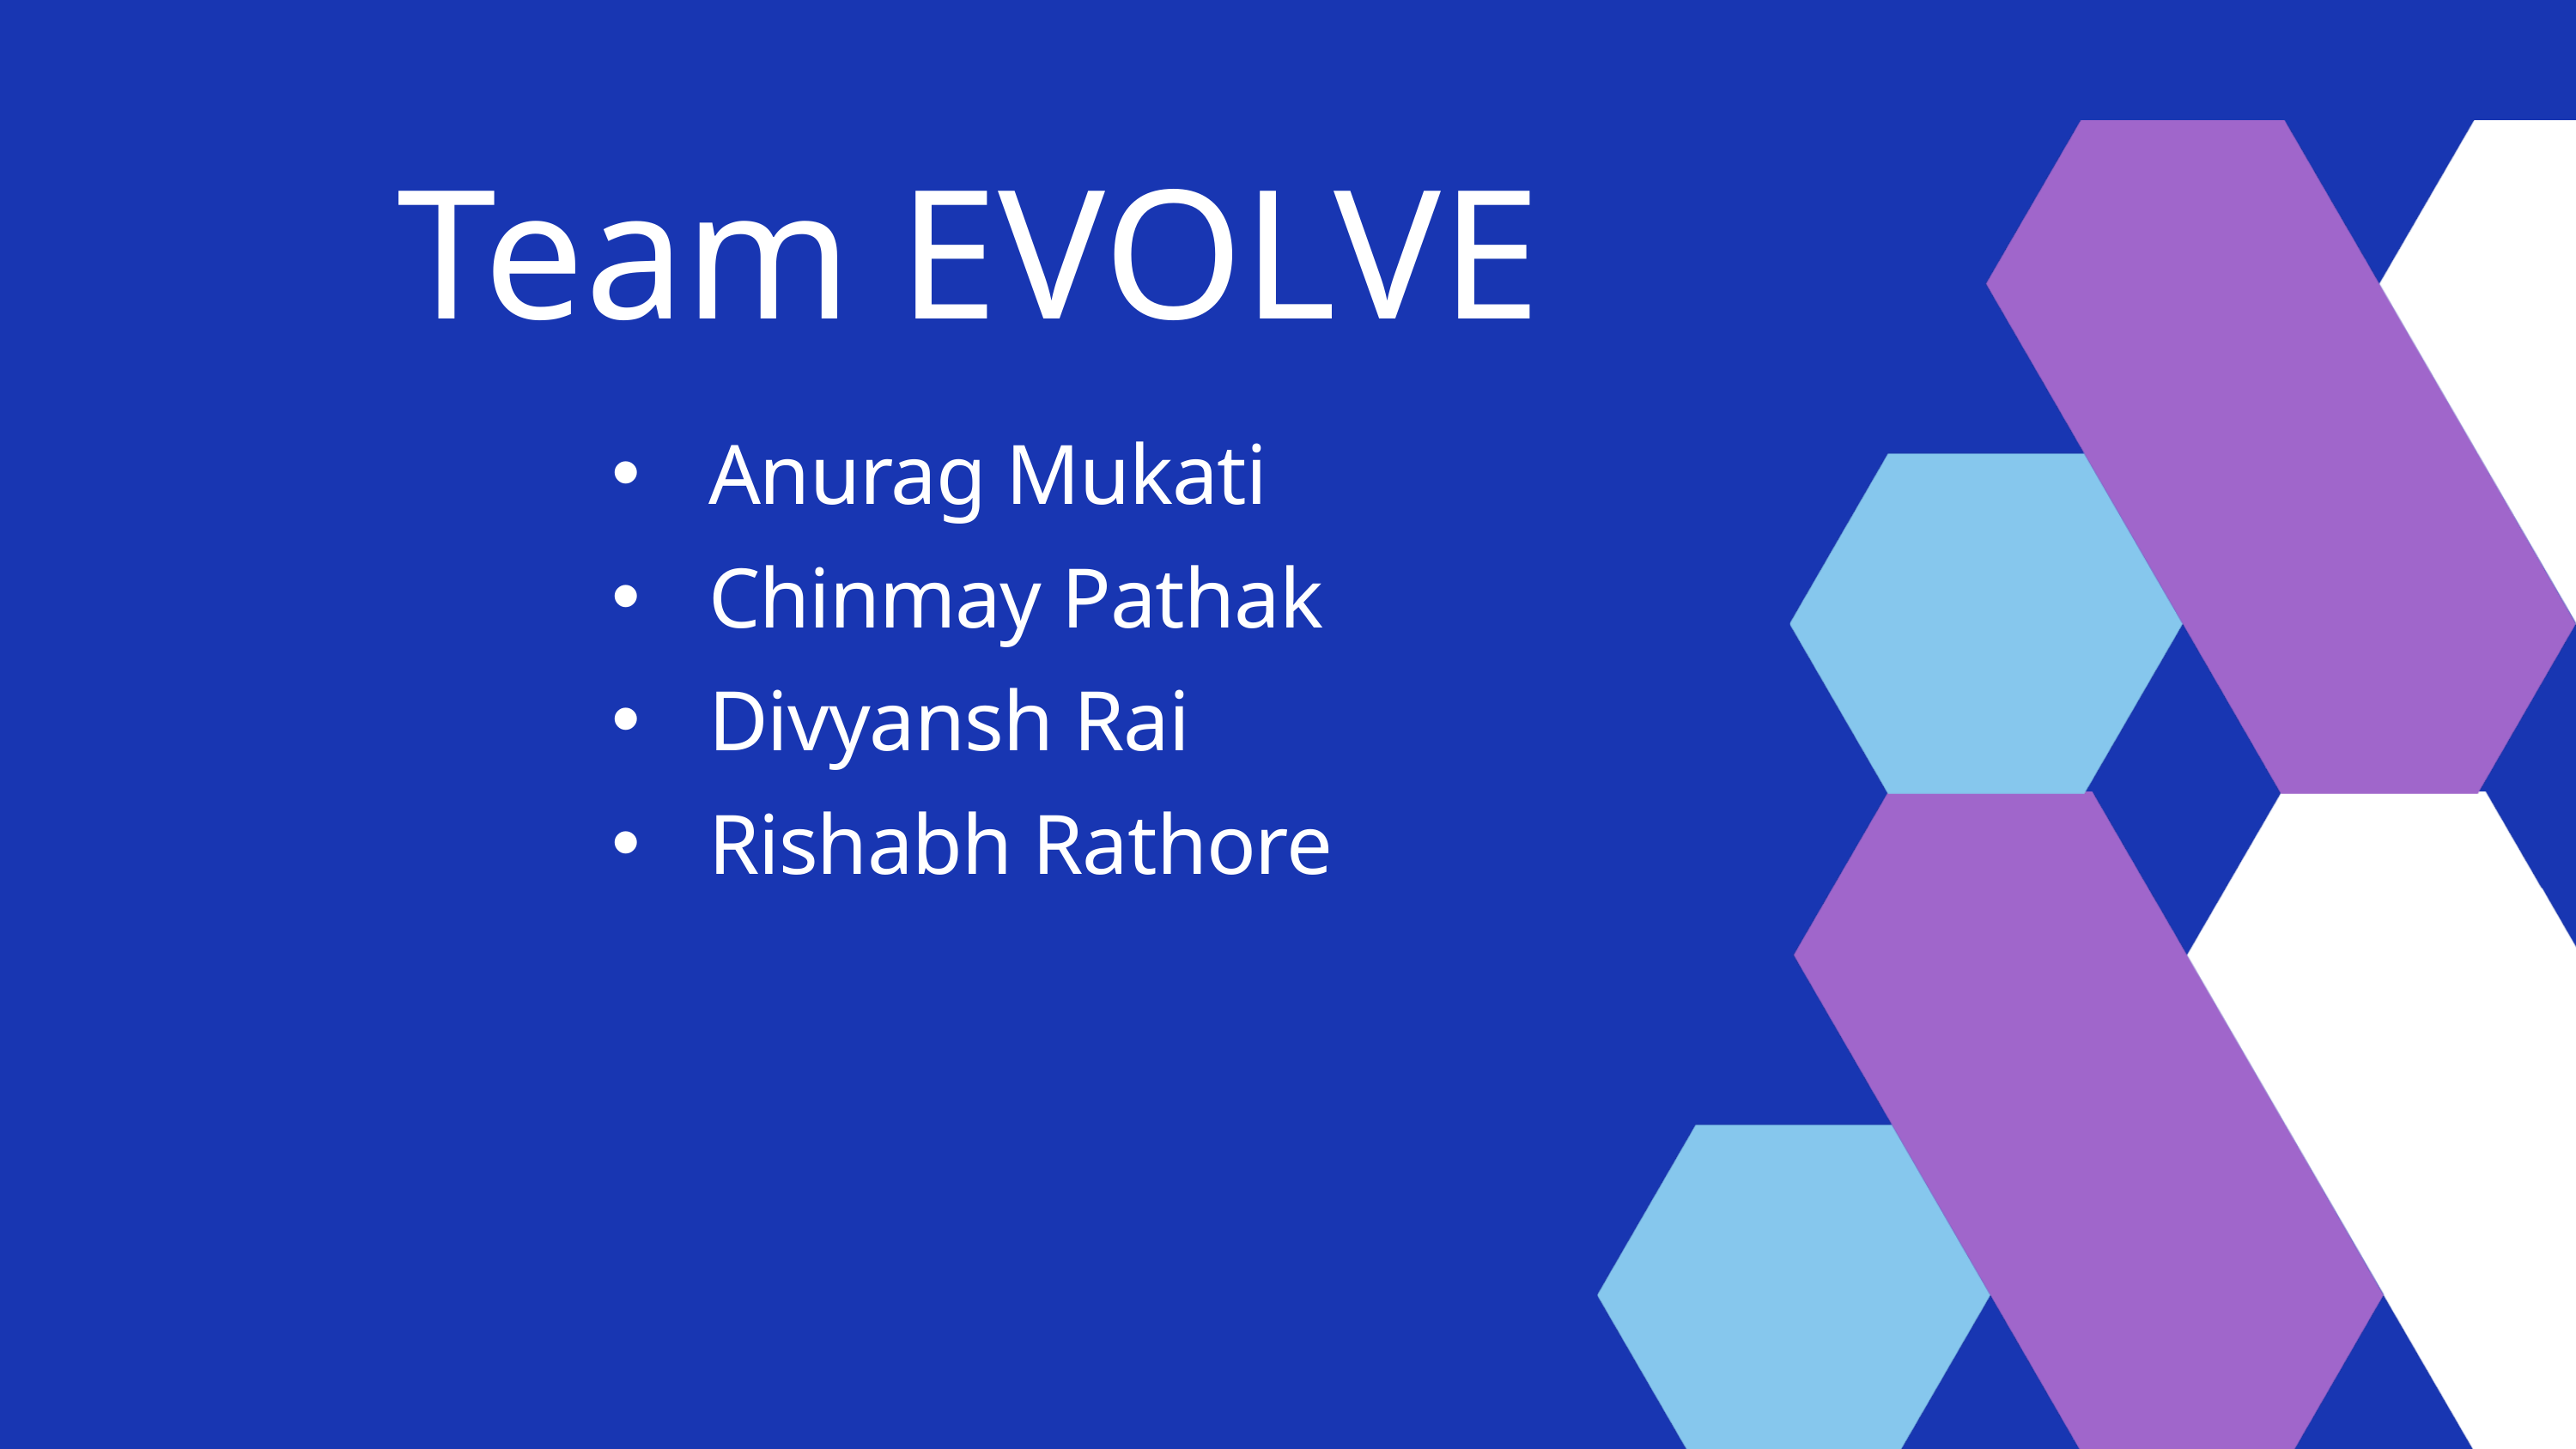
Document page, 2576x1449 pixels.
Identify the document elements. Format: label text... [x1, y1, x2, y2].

text_box Anurag Mukati Chinmay Pathak Divyansh Rai Rishabh Rathore [611, 397, 1592, 891]
text_box Team EVOLVE [397, 157, 1592, 355]
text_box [1597, 120, 2576, 1449]
